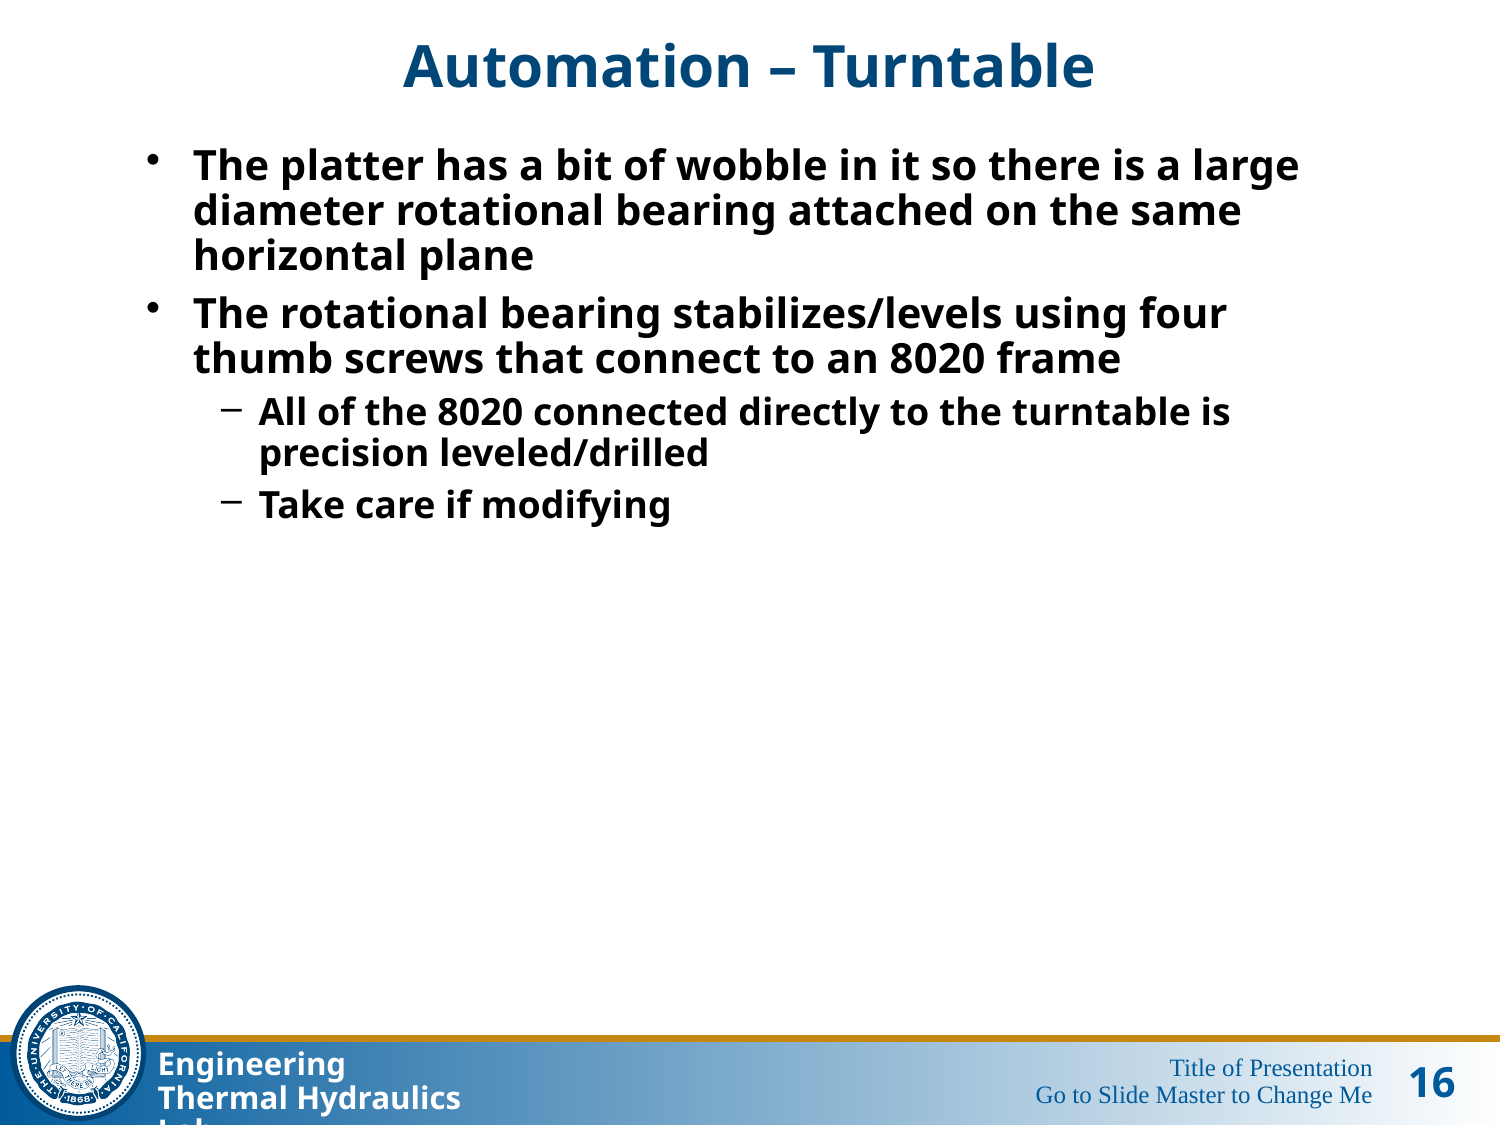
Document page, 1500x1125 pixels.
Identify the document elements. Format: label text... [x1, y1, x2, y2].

title Automation – Turntable [131, 24, 1369, 113]
list The platter has a bit of wobble in it so there is a large diameter rotational bearing attached on the same horizontal plane The rotational bearing stabilizes/levels using four thumb screws that connect to an 8020 frame All of the 8020 connected directly to the turntable is precision leveled/drilled Take care if modifying [131, 137, 1369, 975]
picture [13, 988, 143, 1118]
